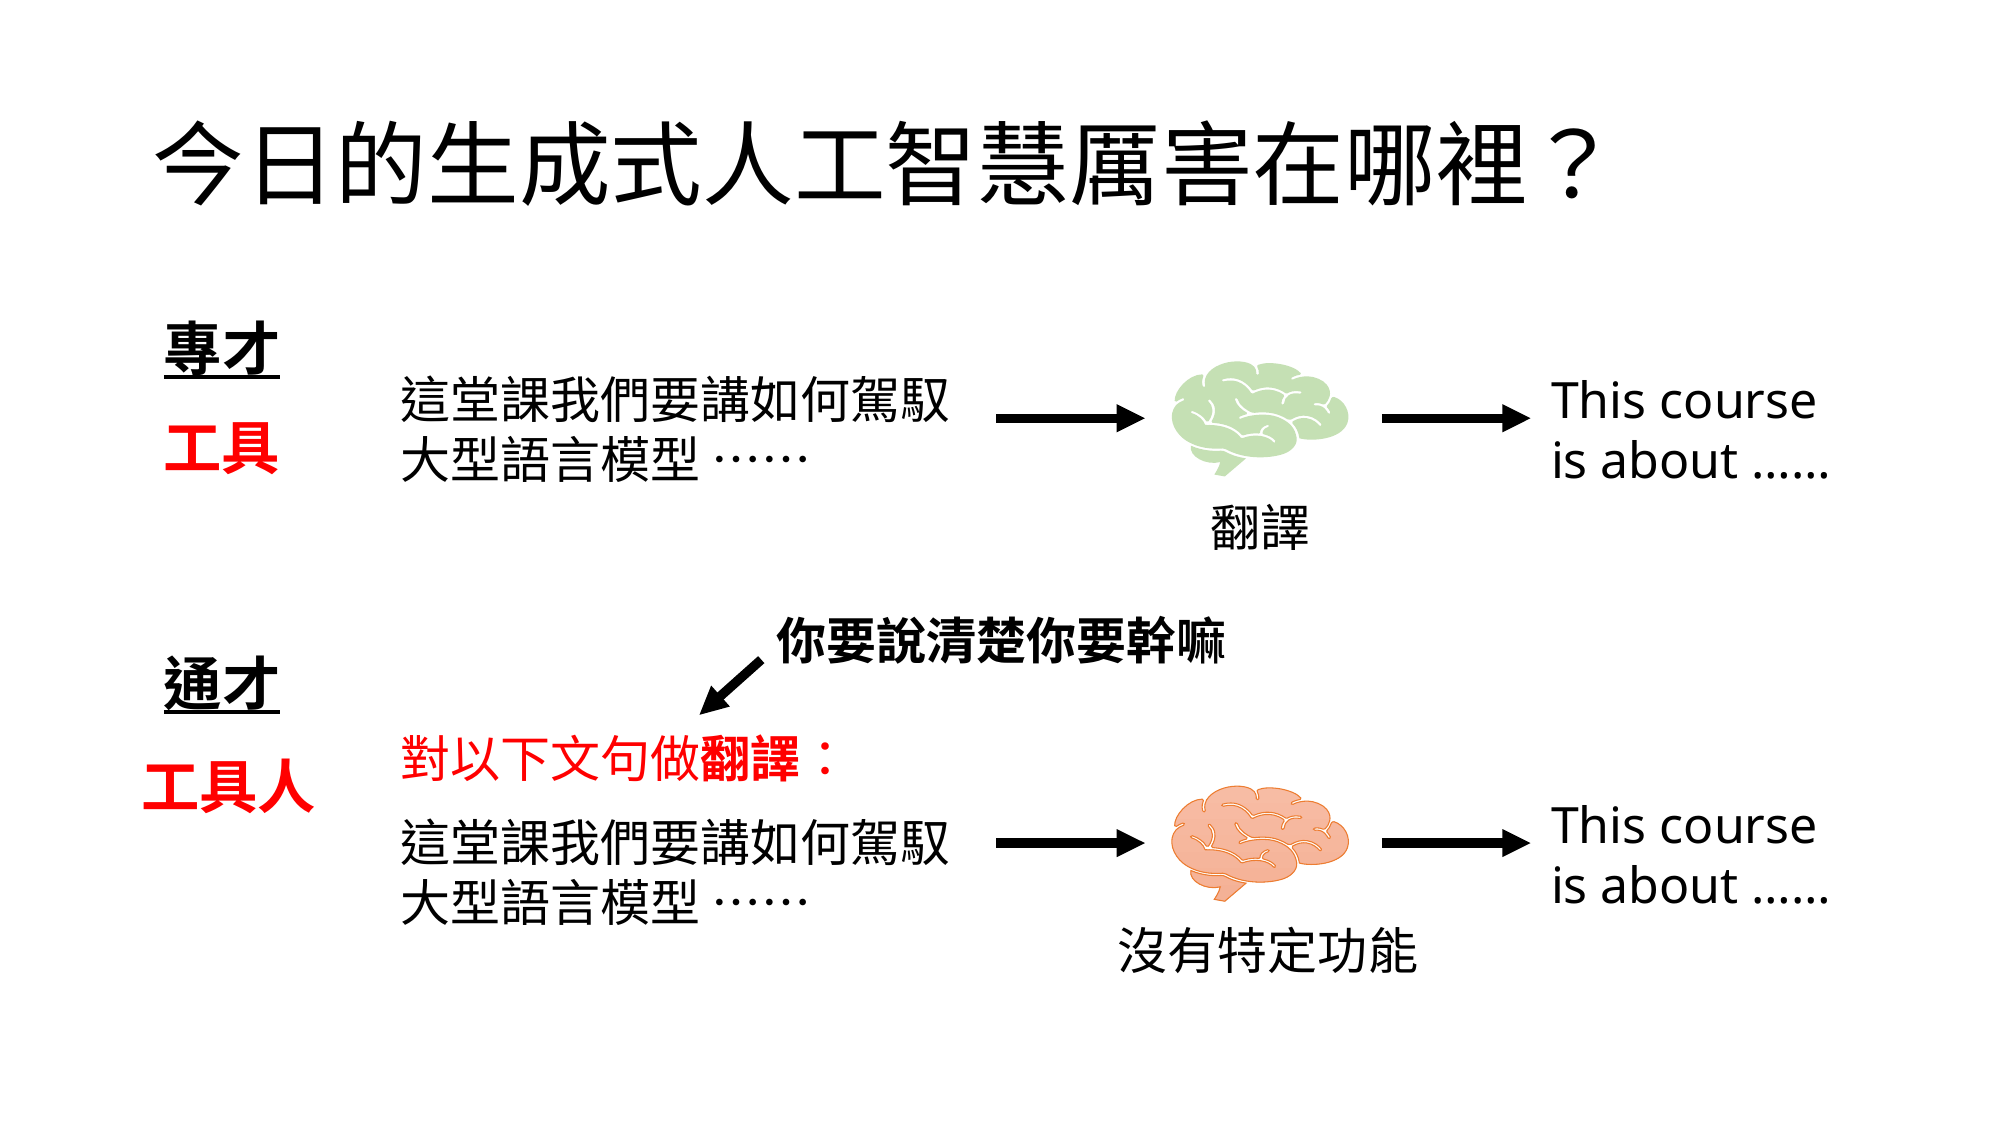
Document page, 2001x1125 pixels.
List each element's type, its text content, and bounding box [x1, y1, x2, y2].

text_box This course is about …… [1536, 361, 1873, 497]
text_box 這堂課我們要講如何駕馭大型語言模型 …… [385, 361, 997, 497]
text_box 工具 [127, 403, 315, 489]
text_box This course is about …… [1536, 786, 1873, 921]
text_box 你要說清楚你要幹嘛 [761, 602, 1278, 677]
text_box 沒有特定功能 [1031, 911, 1504, 987]
text_box 通才 [149, 640, 444, 725]
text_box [699, 659, 762, 715]
text_box 工具人 [107, 743, 350, 828]
title 今日的生成式人工智慧厲害在哪裡？ [137, 59, 1863, 278]
text_box 這堂課我們要講如何駕馭大型語言模型 …… [385, 803, 997, 939]
text_box [1171, 361, 1349, 477]
text_box 翻譯 [1113, 489, 1408, 564]
text_box 專才 [149, 305, 444, 390]
text_box 對以下文句做翻譯： [385, 719, 1071, 795]
text_box [1171, 785, 1349, 902]
